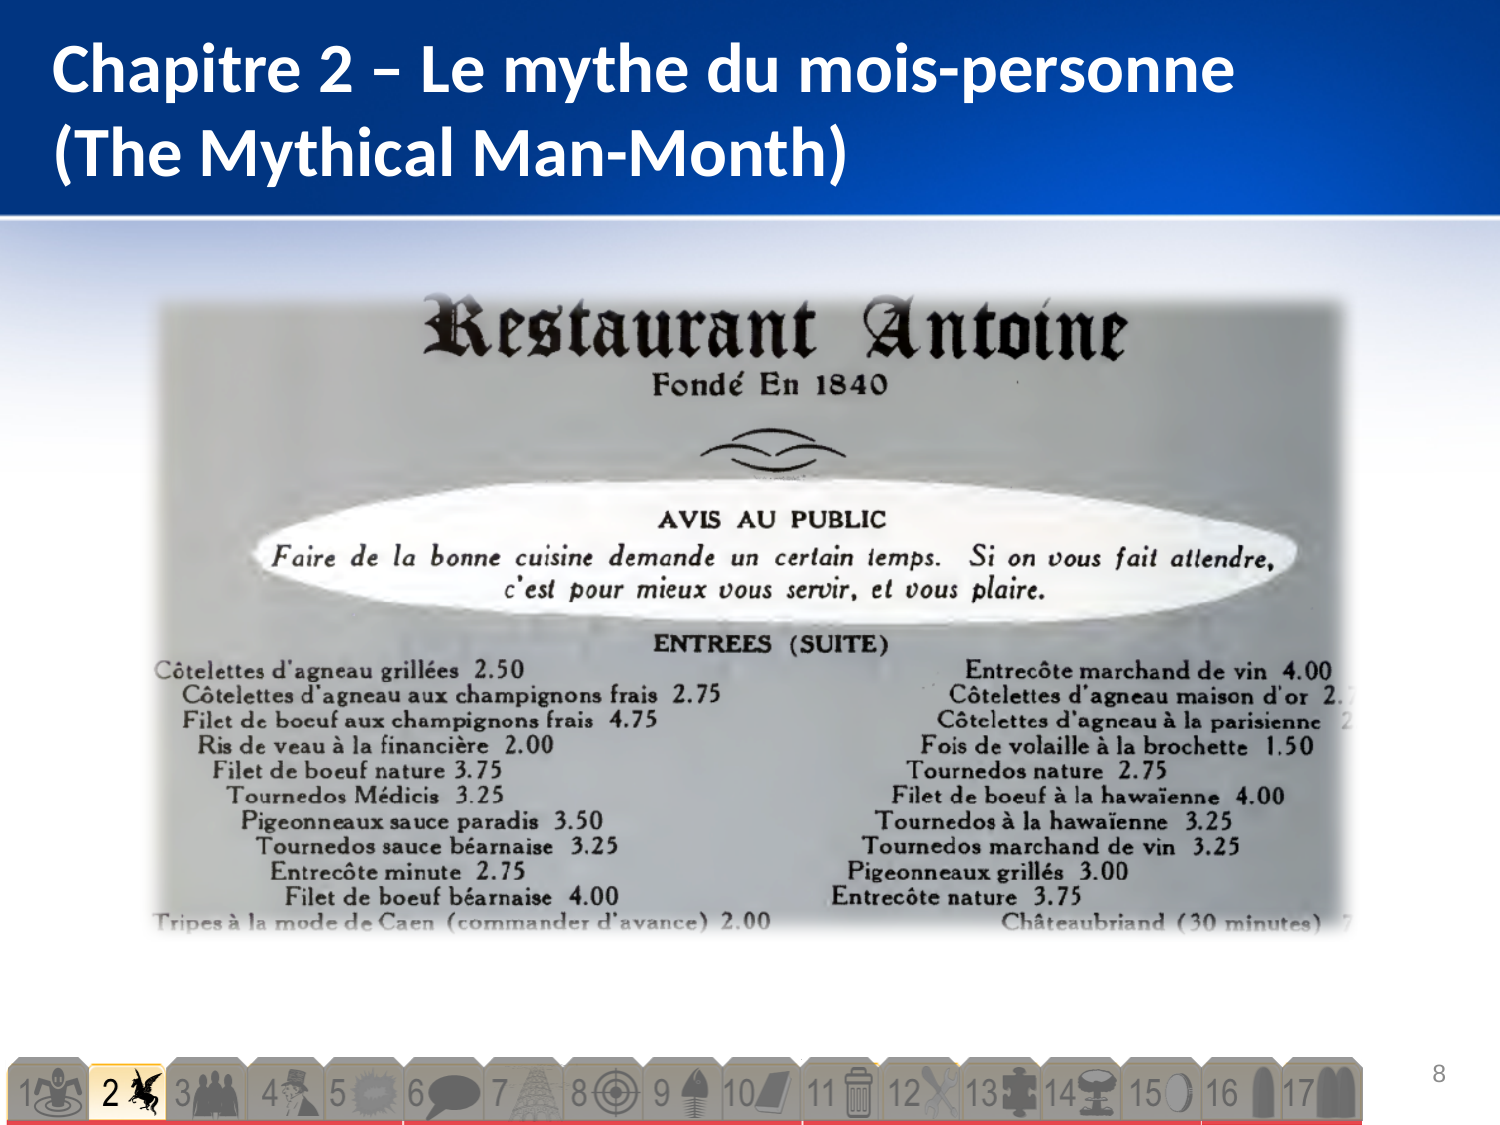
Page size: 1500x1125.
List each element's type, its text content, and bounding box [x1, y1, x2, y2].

slide_number 8 [1111, 1042, 1462, 1103]
title Chapitre 2 – Le mythe du mois-personne (The Mythical Man-Month) [37, 12, 1462, 200]
picture [0, 0, 1500, 1125]
